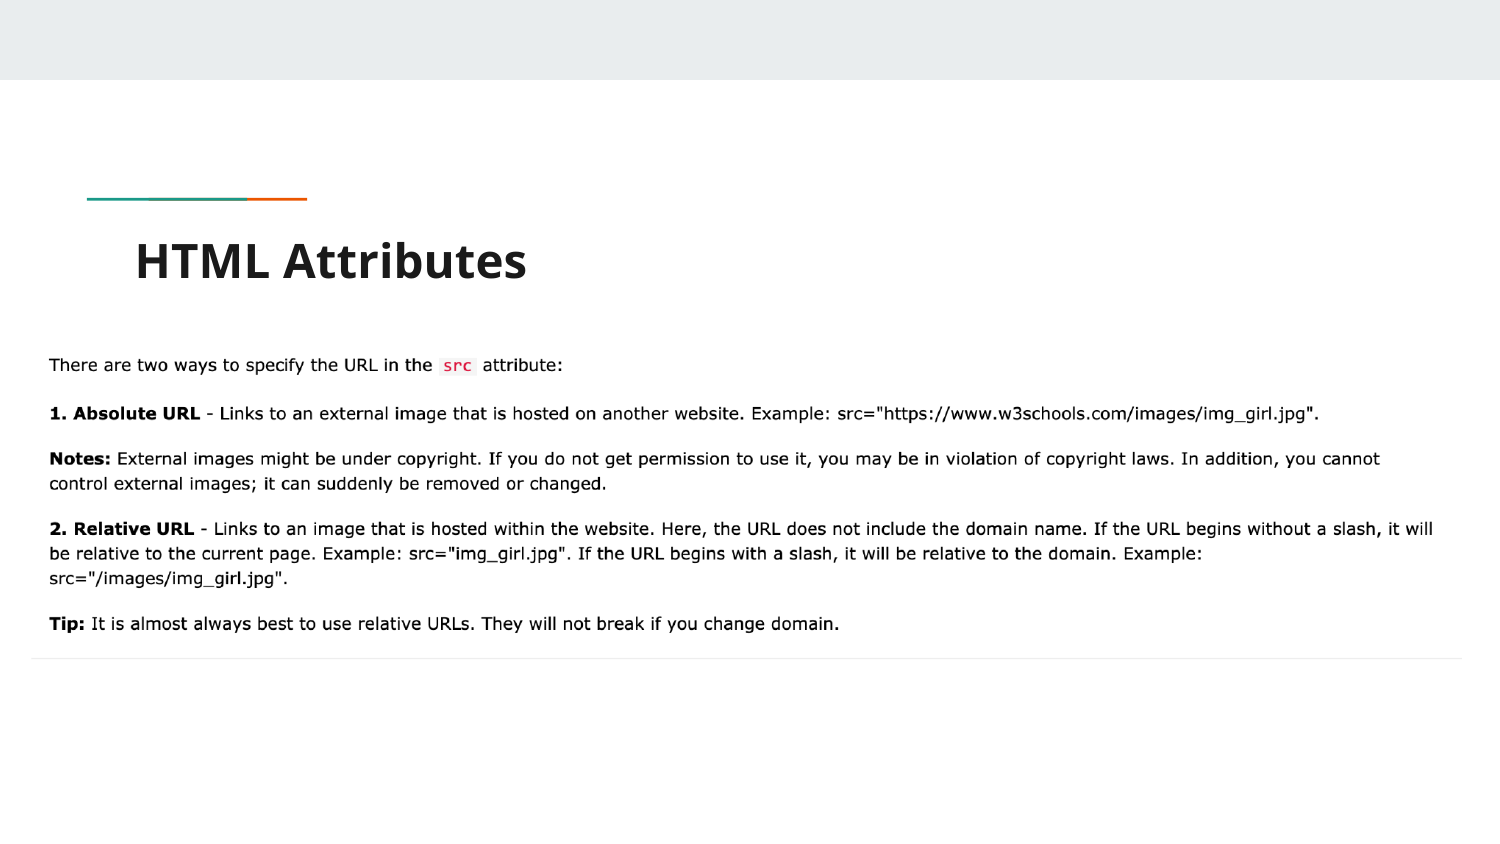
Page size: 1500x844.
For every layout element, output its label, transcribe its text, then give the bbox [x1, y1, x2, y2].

title HTML Attributes [119, 216, 1381, 305]
picture [24, 328, 1476, 665]
